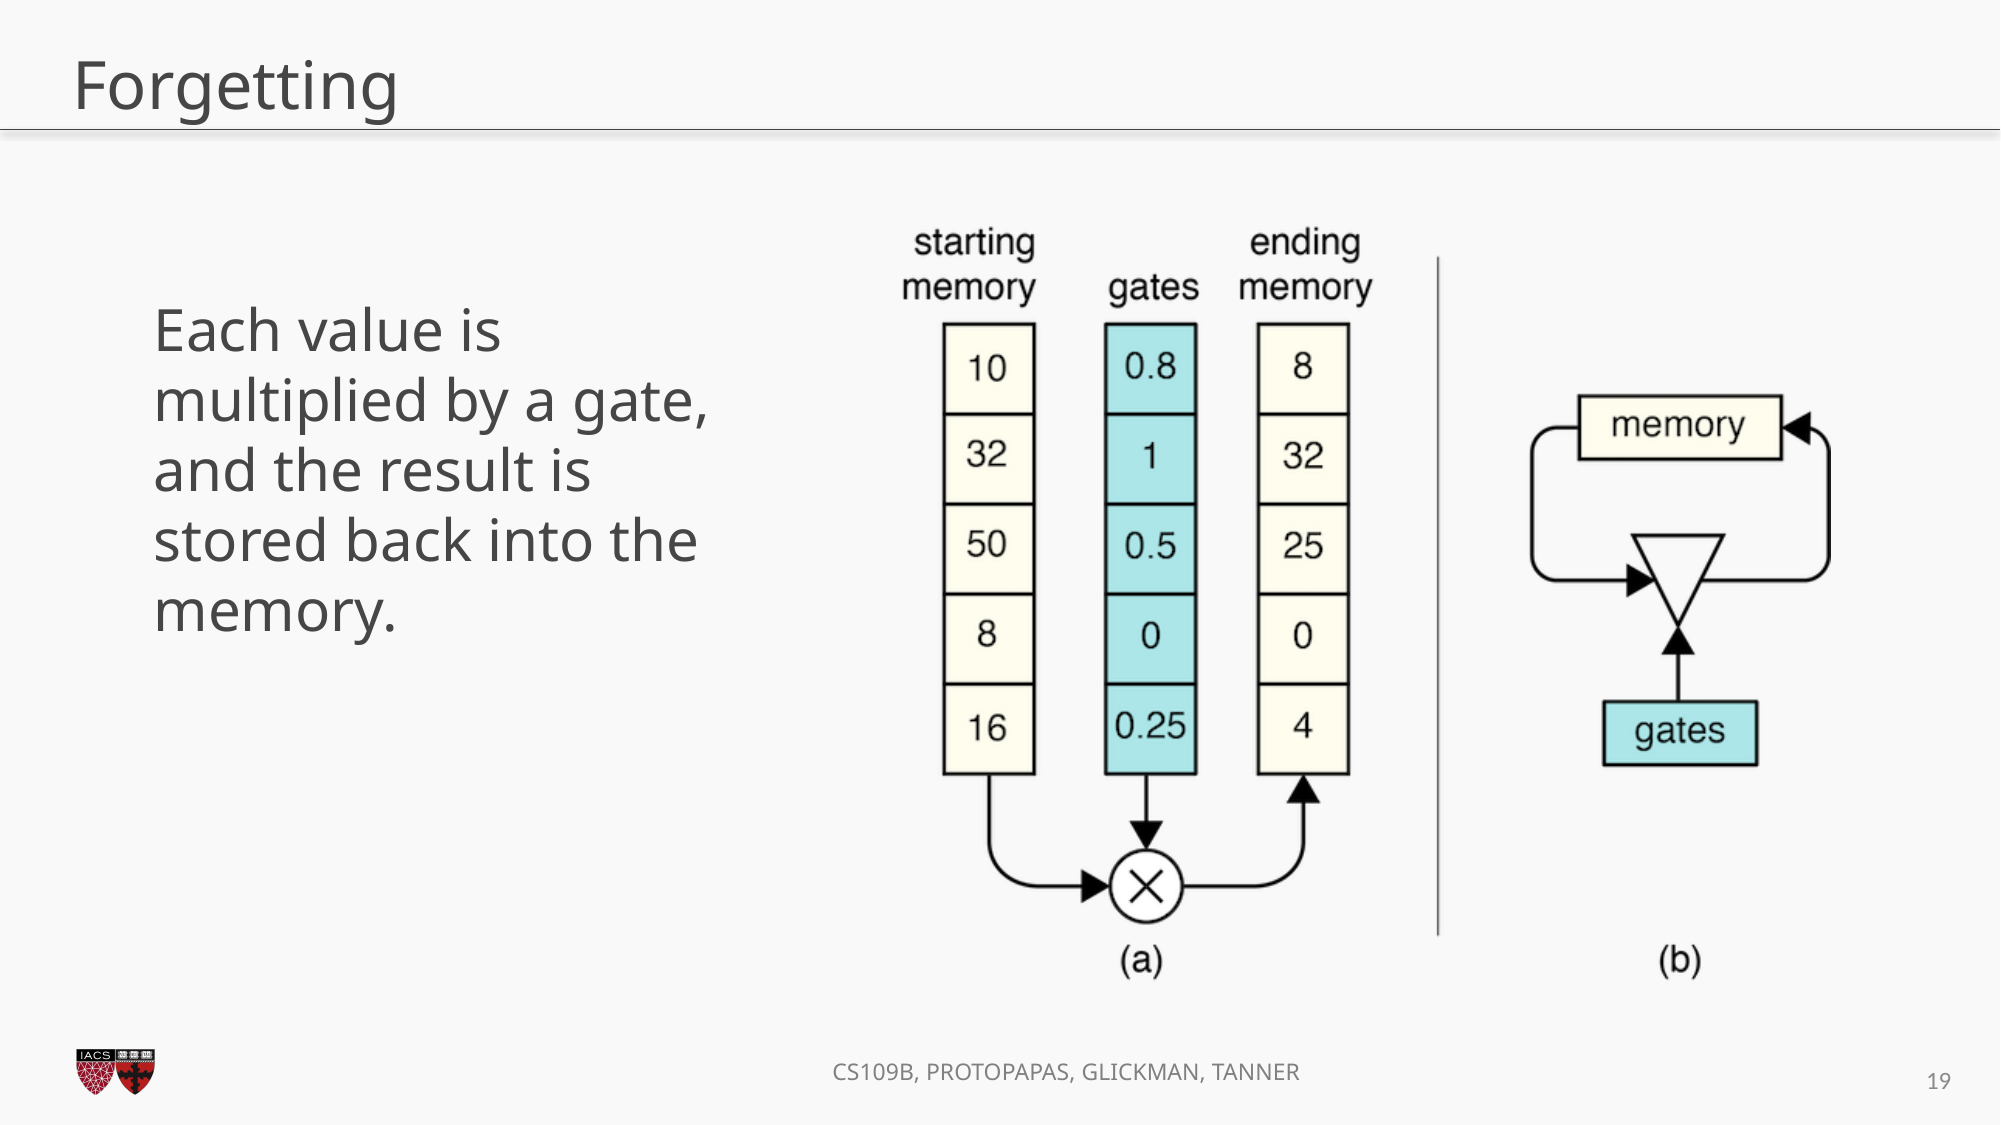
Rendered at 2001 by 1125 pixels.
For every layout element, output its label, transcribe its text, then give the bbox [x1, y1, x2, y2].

picture [75, 1049, 155, 1095]
title Forgetting [57, 35, 1943, 162]
picture [900, 221, 1831, 990]
slide_number 19 [1500, 1050, 1967, 1110]
list Each value is multiplied by a gate, and the result is stored back into the memory. [139, 285, 729, 621]
